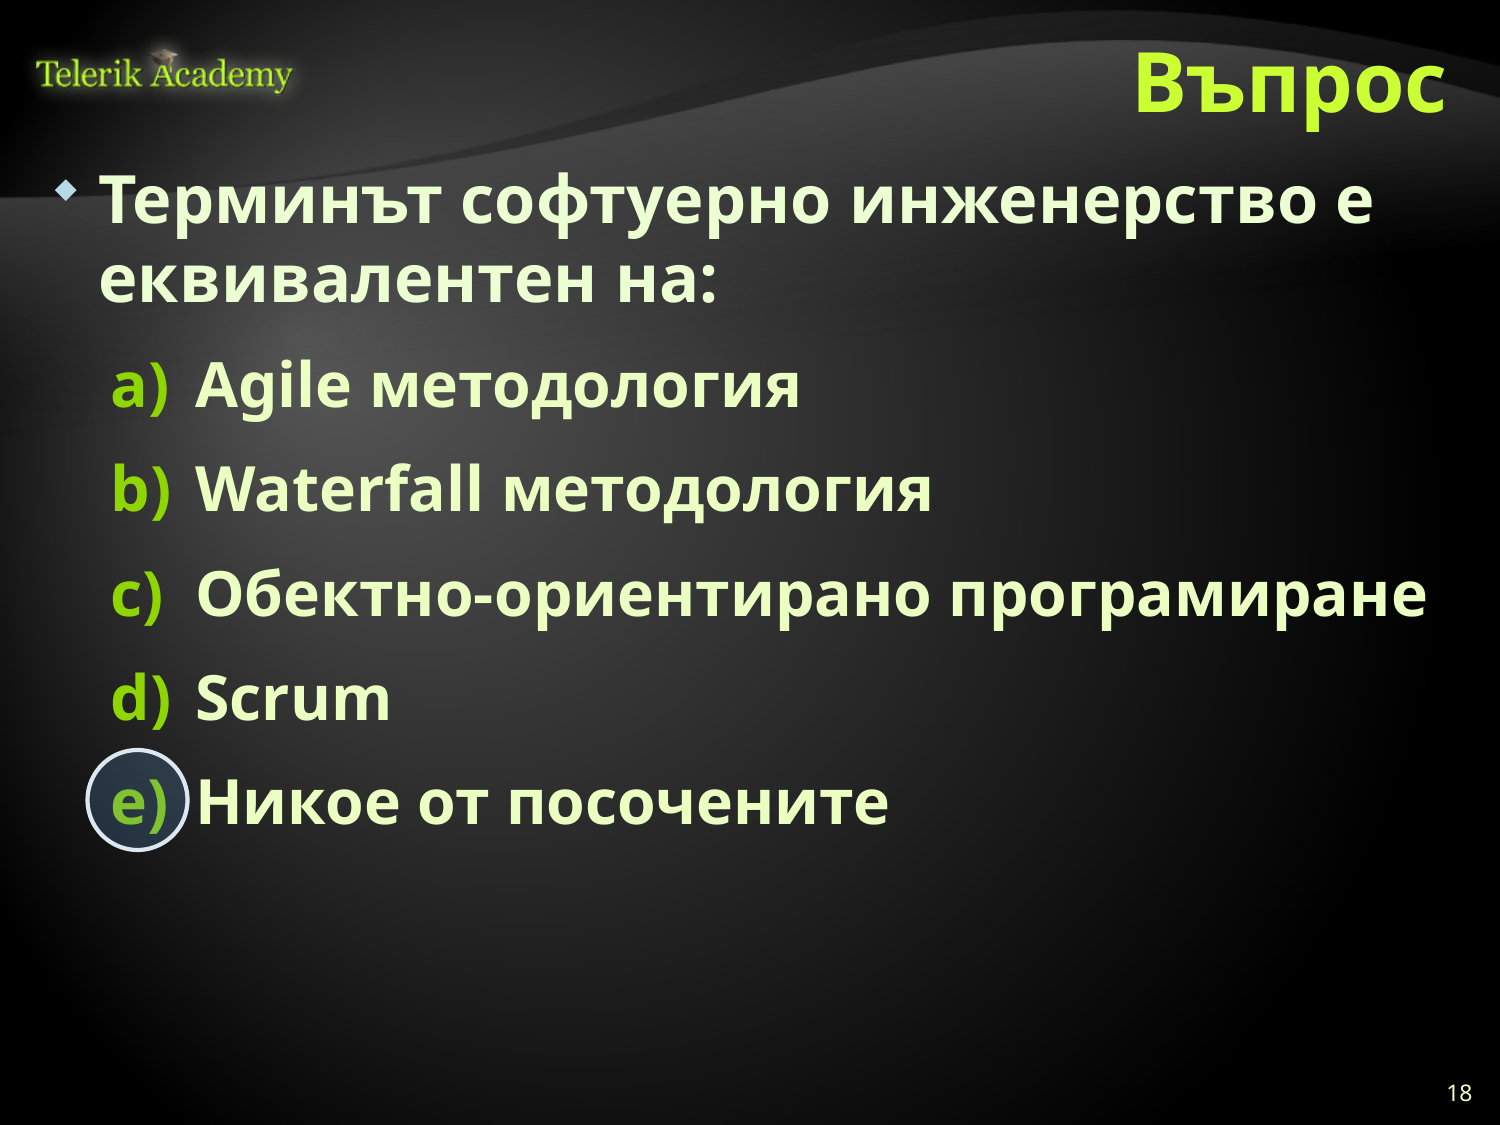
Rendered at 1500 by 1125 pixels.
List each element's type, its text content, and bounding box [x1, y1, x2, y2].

text_box [85, 747, 190, 853]
slide_number 18 [1412, 1074, 1488, 1113]
list Терминът софтуерно инженерство е еквивалентен на: Agile методология Waterfall методология Обектно-ориентирано програмиране Scrum Никое от посочените [37, 149, 1463, 1075]
picture [0, 0, 1500, 1125]
title Въпрос [300, 12, 1463, 149]
